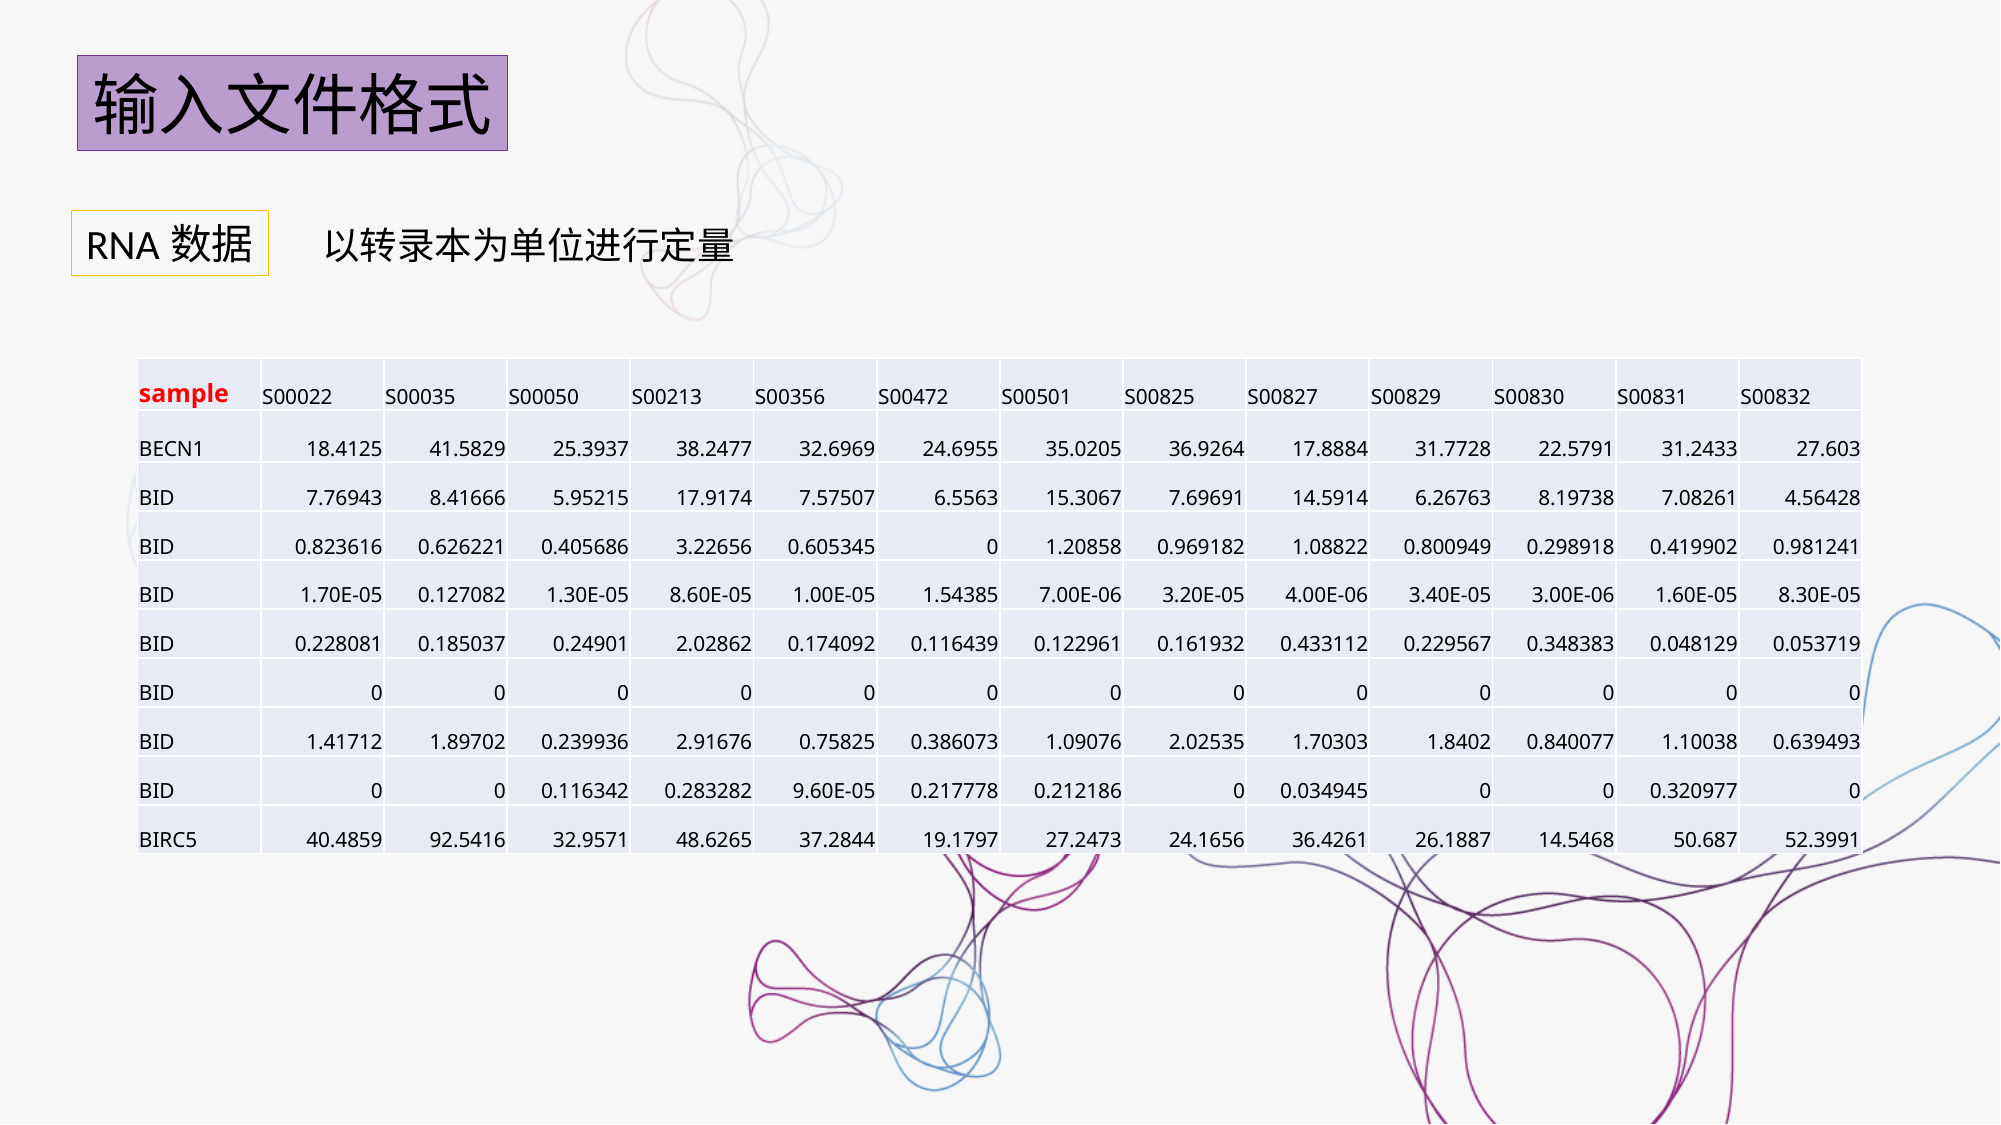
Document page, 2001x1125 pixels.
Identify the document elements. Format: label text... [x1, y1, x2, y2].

table_cell 40.4859 [262, 806, 383, 853]
table_cell 36.4261 [1247, 806, 1368, 853]
table_cell 8.30E-05 [1740, 561, 1861, 608]
table_cell 3.00E-06 [1493, 561, 1615, 608]
table_cell 0 [1617, 659, 1738, 706]
picture [0, 0, 2000, 1124]
table_cell 0 [1740, 757, 1861, 804]
table_cell 48.6265 [631, 806, 753, 853]
table_cell 0 [262, 659, 383, 706]
table_cell 0 [1124, 659, 1245, 706]
table_cell 0 [1370, 659, 1492, 706]
table_header S00213 [631, 359, 753, 409]
table_cell 52.3991 [1740, 806, 1861, 853]
table_cell 26.1887 [1370, 806, 1492, 853]
table_cell 8.60E-05 [631, 561, 753, 608]
table_cell 0.605345 [754, 512, 876, 559]
table_cell 31.7728 [1370, 411, 1492, 461]
table_cell 1.20858 [1001, 512, 1122, 559]
table_header S00829 [1370, 359, 1492, 409]
table_cell 2.91676 [631, 708, 753, 755]
table_cell 50.687 [1617, 806, 1738, 853]
table_cell 0.626221 [385, 512, 506, 559]
table_cell 0.229567 [1370, 610, 1492, 657]
table_cell 0 [1247, 659, 1368, 706]
table_cell 0.320977 [1617, 757, 1738, 804]
table_cell 0.981241 [1740, 512, 1861, 559]
table_cell 17.9174 [631, 463, 753, 510]
table_cell 0 [631, 659, 753, 706]
table_cell 0.283282 [631, 757, 753, 804]
table_cell BID [138, 708, 260, 755]
table_cell 0.840077 [1493, 708, 1615, 755]
table_cell 0.127082 [385, 561, 506, 608]
table_cell 1.30E-05 [508, 561, 629, 608]
table_header S00356 [754, 359, 876, 409]
table_cell 0.048129 [1617, 610, 1738, 657]
table_cell 3.22656 [631, 512, 753, 559]
table_cell 0.24901 [508, 610, 629, 657]
table_cell 2.02535 [1124, 708, 1245, 755]
table_cell 37.2844 [754, 806, 876, 853]
table_cell 0 [1493, 757, 1615, 804]
table_cell 1.70E-05 [262, 561, 383, 608]
table_cell 25.3937 [508, 411, 629, 461]
table_cell 0 [385, 659, 506, 706]
table_cell 15.3067 [1001, 463, 1122, 510]
table_cell 8.19738 [1493, 463, 1615, 510]
table_cell 1.08822 [1247, 512, 1368, 559]
table_cell 0 [1493, 659, 1615, 706]
table_header S00035 [385, 359, 506, 409]
table_cell 14.5914 [1247, 463, 1368, 510]
table_cell 0.212186 [1001, 757, 1122, 804]
table_cell 32.6969 [754, 411, 876, 461]
table_cell 0.161932 [1124, 610, 1245, 657]
table_cell 8.41666 [385, 463, 506, 510]
table_cell 92.5416 [385, 806, 506, 853]
table_cell 0.116439 [878, 610, 999, 657]
table_header S00022 [262, 359, 383, 409]
table_cell BID [138, 610, 260, 657]
table_cell BID [138, 659, 260, 706]
table_cell 36.9264 [1124, 411, 1245, 461]
table_cell 0.969182 [1124, 512, 1245, 559]
table_cell 1.60E-05 [1617, 561, 1738, 608]
table_cell 31.2433 [1617, 411, 1738, 461]
table_cell 0.217778 [878, 757, 999, 804]
table_cell 1.41712 [262, 708, 383, 755]
table_cell 0 [1001, 659, 1122, 706]
table_cell 0.800949 [1370, 512, 1492, 559]
table_header S00472 [878, 359, 999, 409]
table_cell 0.034945 [1247, 757, 1368, 804]
table_cell 7.57507 [754, 463, 876, 510]
table_cell 0.122961 [1001, 610, 1122, 657]
table_cell 0.405686 [508, 512, 629, 559]
text_box 以转录本为单位进行定量 [307, 214, 750, 275]
table_cell 0.75825 [754, 708, 876, 755]
table_cell 0.185037 [385, 610, 506, 657]
table_cell 0.639493 [1740, 708, 1861, 755]
table_cell 0.298918 [1493, 512, 1615, 559]
table_cell BIRC5 [138, 806, 260, 853]
table_cell 0.116342 [508, 757, 629, 804]
table_cell 41.5829 [385, 411, 506, 461]
table_header S00050 [508, 359, 629, 409]
table_cell 3.20E-05 [1124, 561, 1245, 608]
table_cell 27.2473 [1001, 806, 1122, 853]
table_cell BID [138, 512, 260, 559]
table_cell 0 [1124, 757, 1245, 804]
table_header sample [138, 359, 260, 409]
table_cell 0 [1370, 757, 1492, 804]
table_cell 0.174092 [754, 610, 876, 657]
table_cell 7.08261 [1617, 463, 1738, 510]
table_cell 38.2477 [631, 411, 753, 461]
table_cell 0.348383 [1493, 610, 1615, 657]
table_cell 3.40E-05 [1370, 561, 1492, 608]
table_cell 7.00E-06 [1001, 561, 1122, 608]
table_cell 17.8884 [1247, 411, 1368, 461]
table_cell 6.5563 [878, 463, 999, 510]
table_cell 0 [878, 512, 999, 559]
table_cell 0 [754, 659, 876, 706]
table_cell 1.89702 [385, 708, 506, 755]
table_cell 1.70303 [1247, 708, 1368, 755]
table_cell BECN1 [138, 411, 260, 461]
table_cell 0.386073 [878, 708, 999, 755]
table_cell 4.00E-06 [1247, 561, 1368, 608]
table_cell 1.10038 [1617, 708, 1738, 755]
table_header S00832 [1740, 359, 1861, 409]
table_cell 0 [385, 757, 506, 804]
table_cell 0.239936 [508, 708, 629, 755]
table_header S00825 [1124, 359, 1245, 409]
table_cell 9.60E-05 [754, 757, 876, 804]
table_cell 5.95215 [508, 463, 629, 510]
table_cell 14.5468 [1493, 806, 1615, 853]
table_header S00831 [1617, 359, 1738, 409]
table_cell 27.603 [1740, 411, 1861, 461]
table_cell 0.053719 [1740, 610, 1861, 657]
text_box 输入文件格式 [77, 55, 508, 151]
table_cell BID [138, 757, 260, 804]
text_box RNA数据 [71, 210, 269, 276]
table_cell 0.433112 [1247, 610, 1368, 657]
table_cell BID [138, 561, 260, 608]
table_cell 0.823616 [262, 512, 383, 559]
table_cell 0 [262, 757, 383, 804]
table_cell 1.09076 [1001, 708, 1122, 755]
table_cell 24.1656 [1124, 806, 1245, 853]
table_cell 0 [508, 659, 629, 706]
table_cell 1.00E-05 [754, 561, 876, 608]
table_cell 6.26763 [1370, 463, 1492, 510]
table_cell 19.1797 [878, 806, 999, 853]
table_cell 7.76943 [262, 463, 383, 510]
table_cell 0.228081 [262, 610, 383, 657]
table_cell 0 [878, 659, 999, 706]
table_cell 1.54385 [878, 561, 999, 608]
table_cell 2.02862 [631, 610, 753, 657]
table_cell 4.56428 [1740, 463, 1861, 510]
table_cell 32.9571 [508, 806, 629, 853]
table_cell 35.0205 [1001, 411, 1122, 461]
table_cell BID [138, 463, 260, 510]
table_cell 0 [1740, 659, 1861, 706]
table_header S00830 [1493, 359, 1615, 409]
table_cell 22.5791 [1493, 411, 1615, 461]
table_cell 24.6955 [878, 411, 999, 461]
table_cell 0.419902 [1617, 512, 1738, 559]
table_header S00501 [1001, 359, 1122, 409]
table_header S00827 [1247, 359, 1368, 409]
table_cell 7.69691 [1124, 463, 1245, 510]
table_cell 1.8402 [1370, 708, 1492, 755]
table_cell 18.4125 [262, 411, 383, 461]
